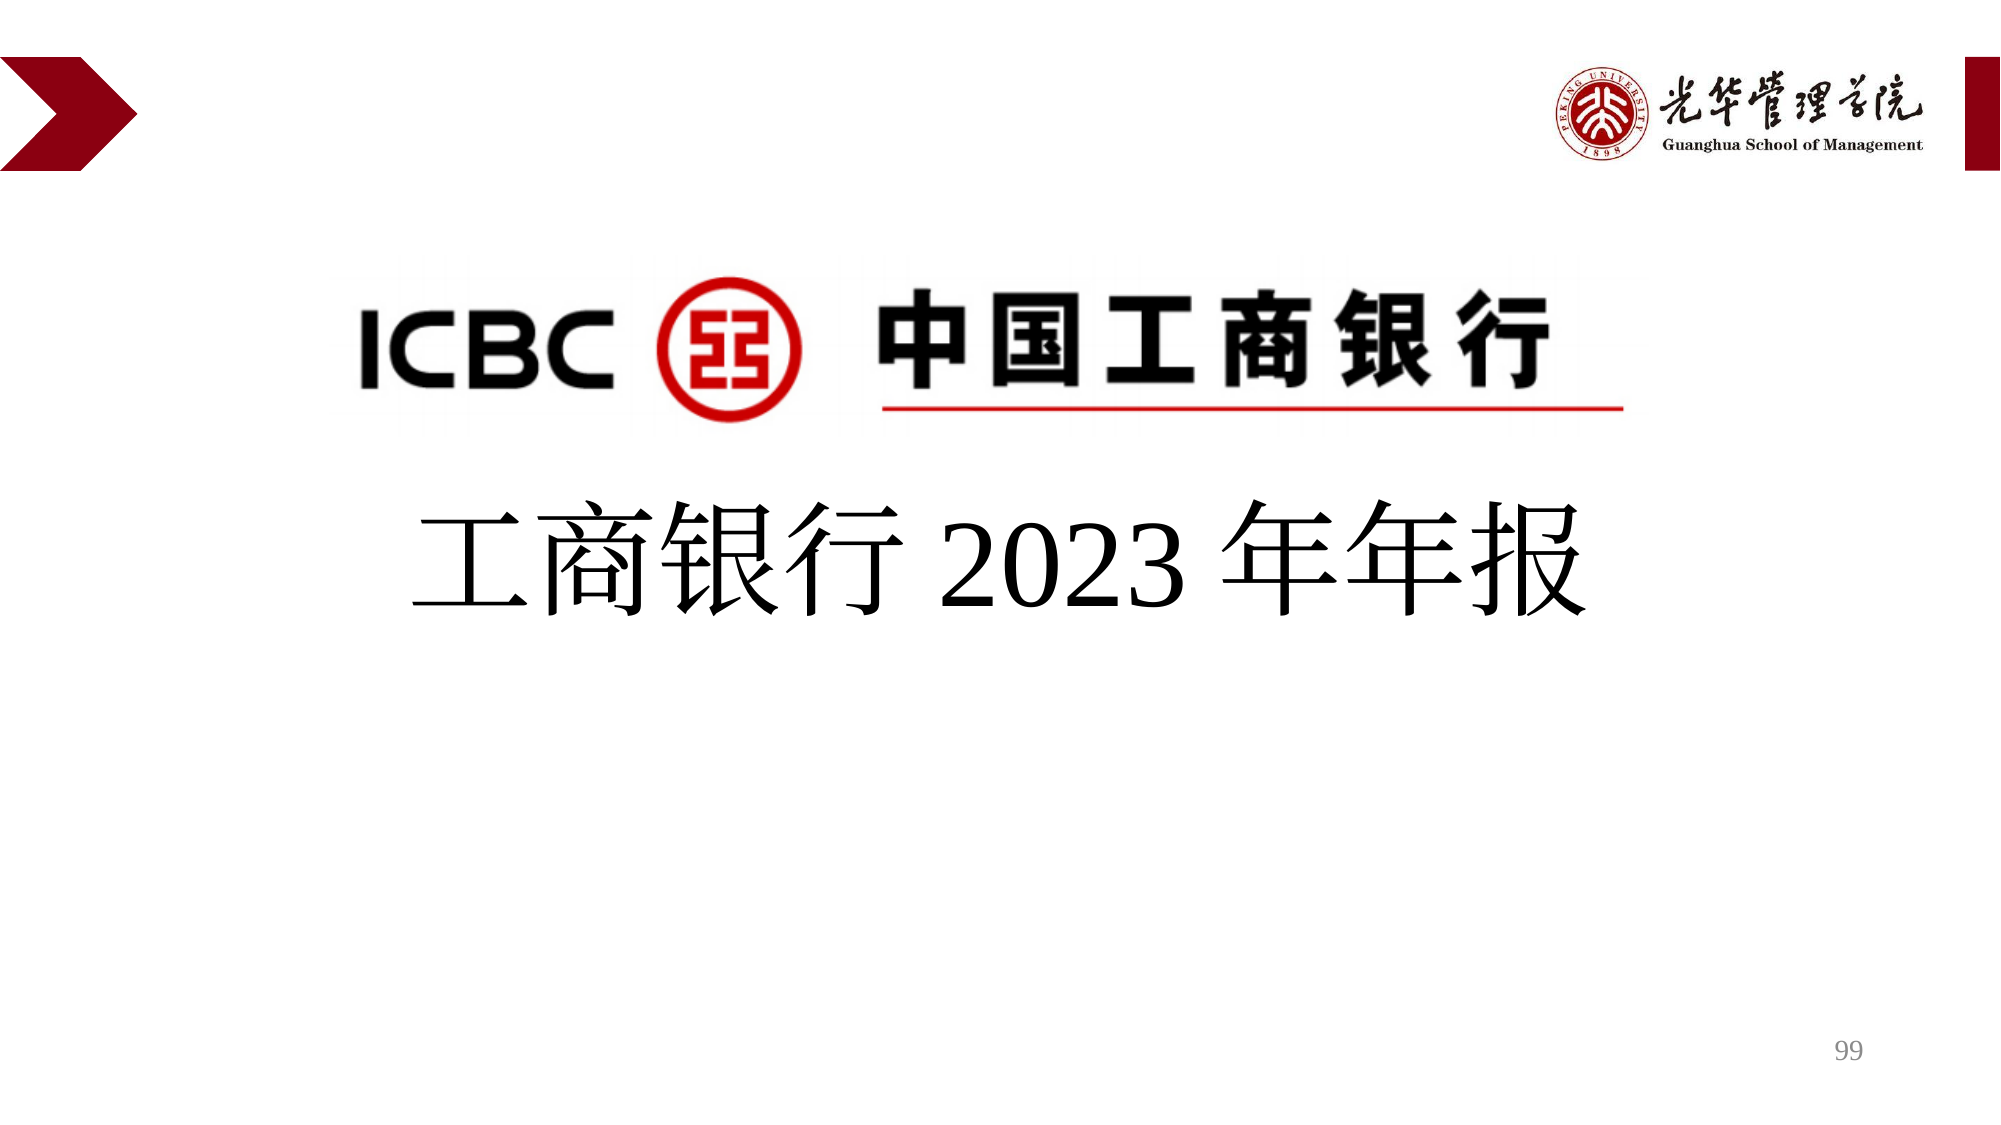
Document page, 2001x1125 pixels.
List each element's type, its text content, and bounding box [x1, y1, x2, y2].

picture [1507, 27, 1965, 200]
picture [282, 229, 1683, 452]
title 工商银行2023年年报 [249, 399, 1750, 791]
slide_number 99 [1429, 1018, 1880, 1079]
